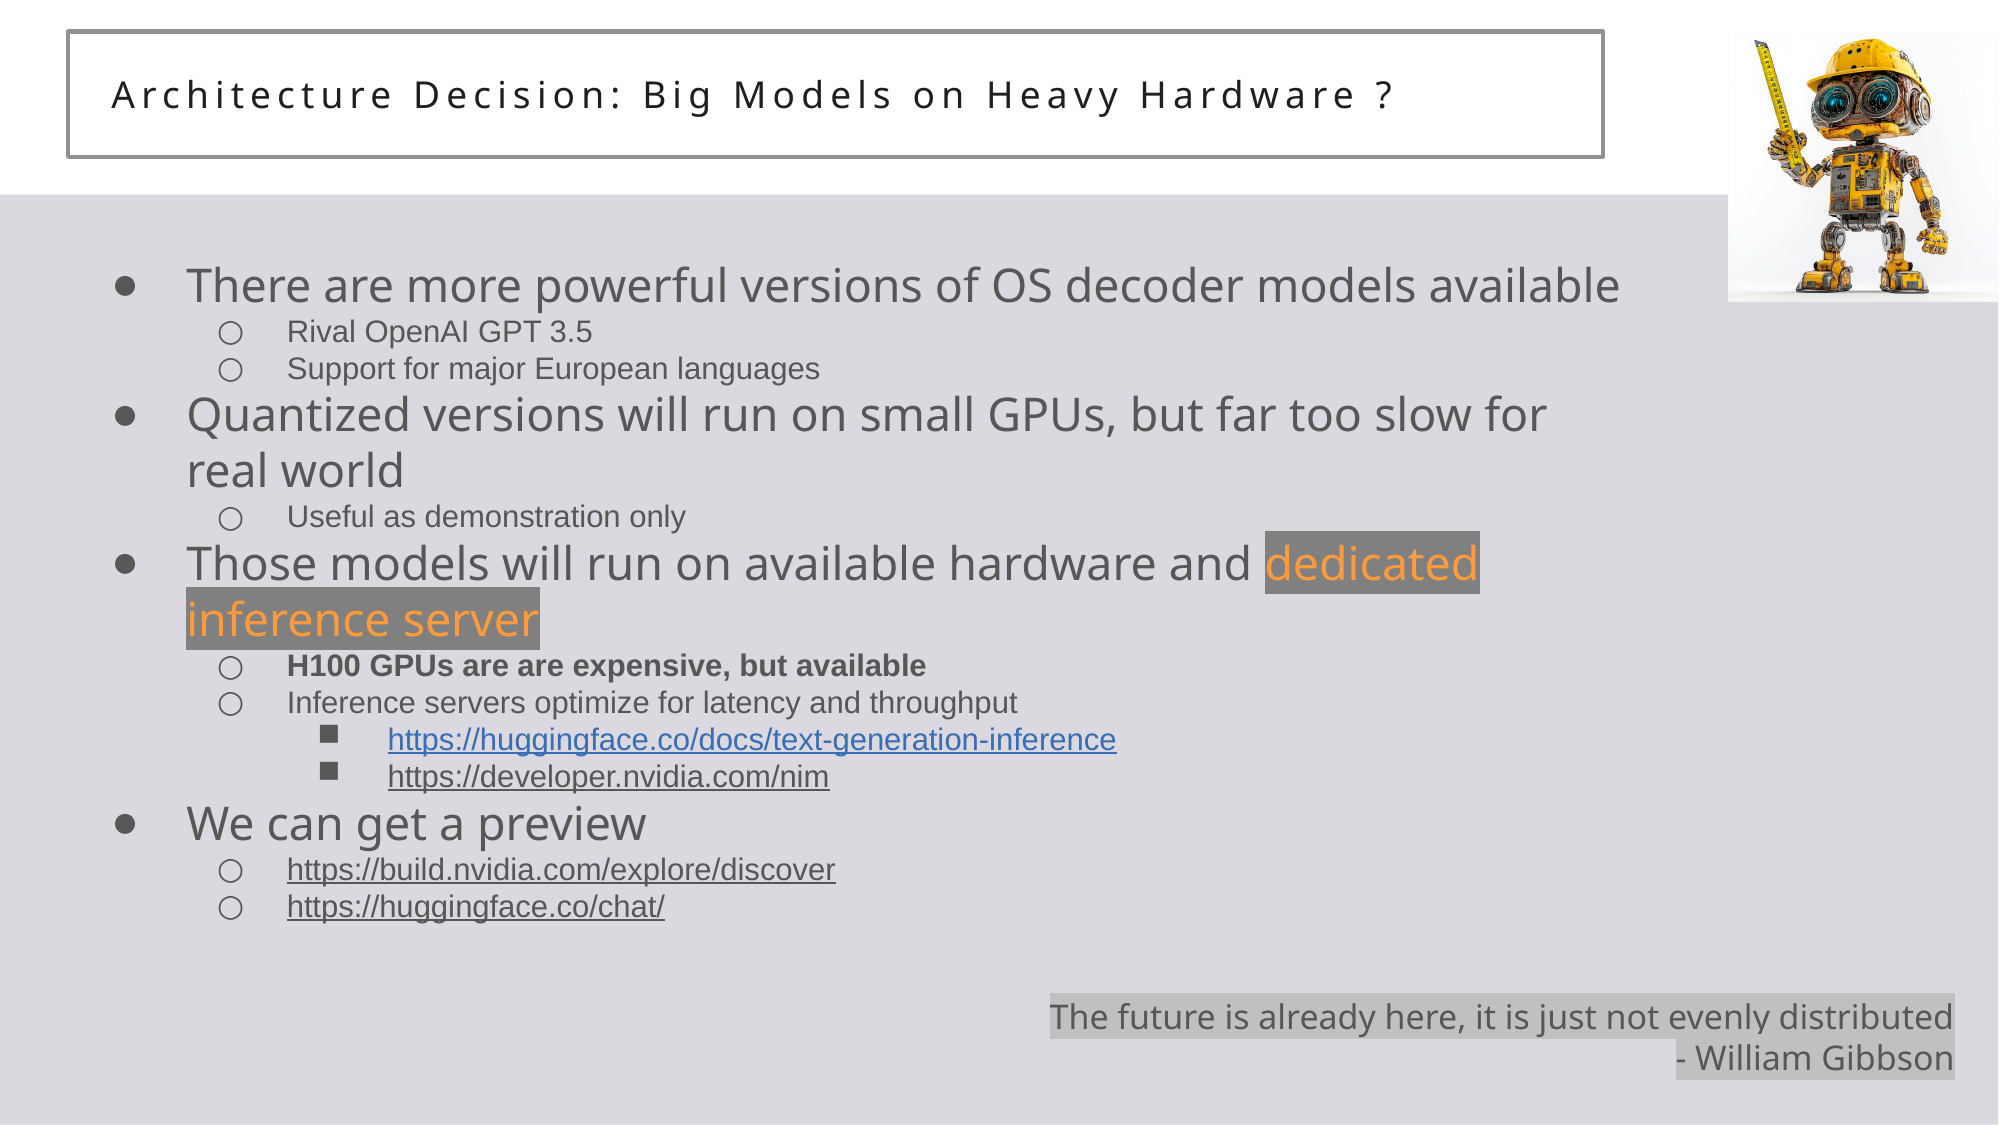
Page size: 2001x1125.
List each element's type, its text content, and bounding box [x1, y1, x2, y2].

picture [1728, 31, 1998, 302]
title Architecture Decision: Big Models on Heavy Hardware ? [91, 51, 1588, 137]
list There are more powerful versions of OS decoder models available Rival OpenAI GPT 3.5 Support for major European languages Quantized versions will run on small GPUs, but far too slow for real world Useful as demonstration only Those models will run on available hardware and dedicated inference server H100 GPUs are are expensive, but available Inference servers optimize for latency and throughput https://huggingface.co/docs/text-generation-inference https://developer.nvidia.com/nim We can get a preview https://build.nvidia.com/explore/discover https://huggingface.co/chat/ [65, 235, 1654, 965]
text_box The future is already here, it is just not evenly distributed - William Gibbson [1024, 975, 1975, 1101]
